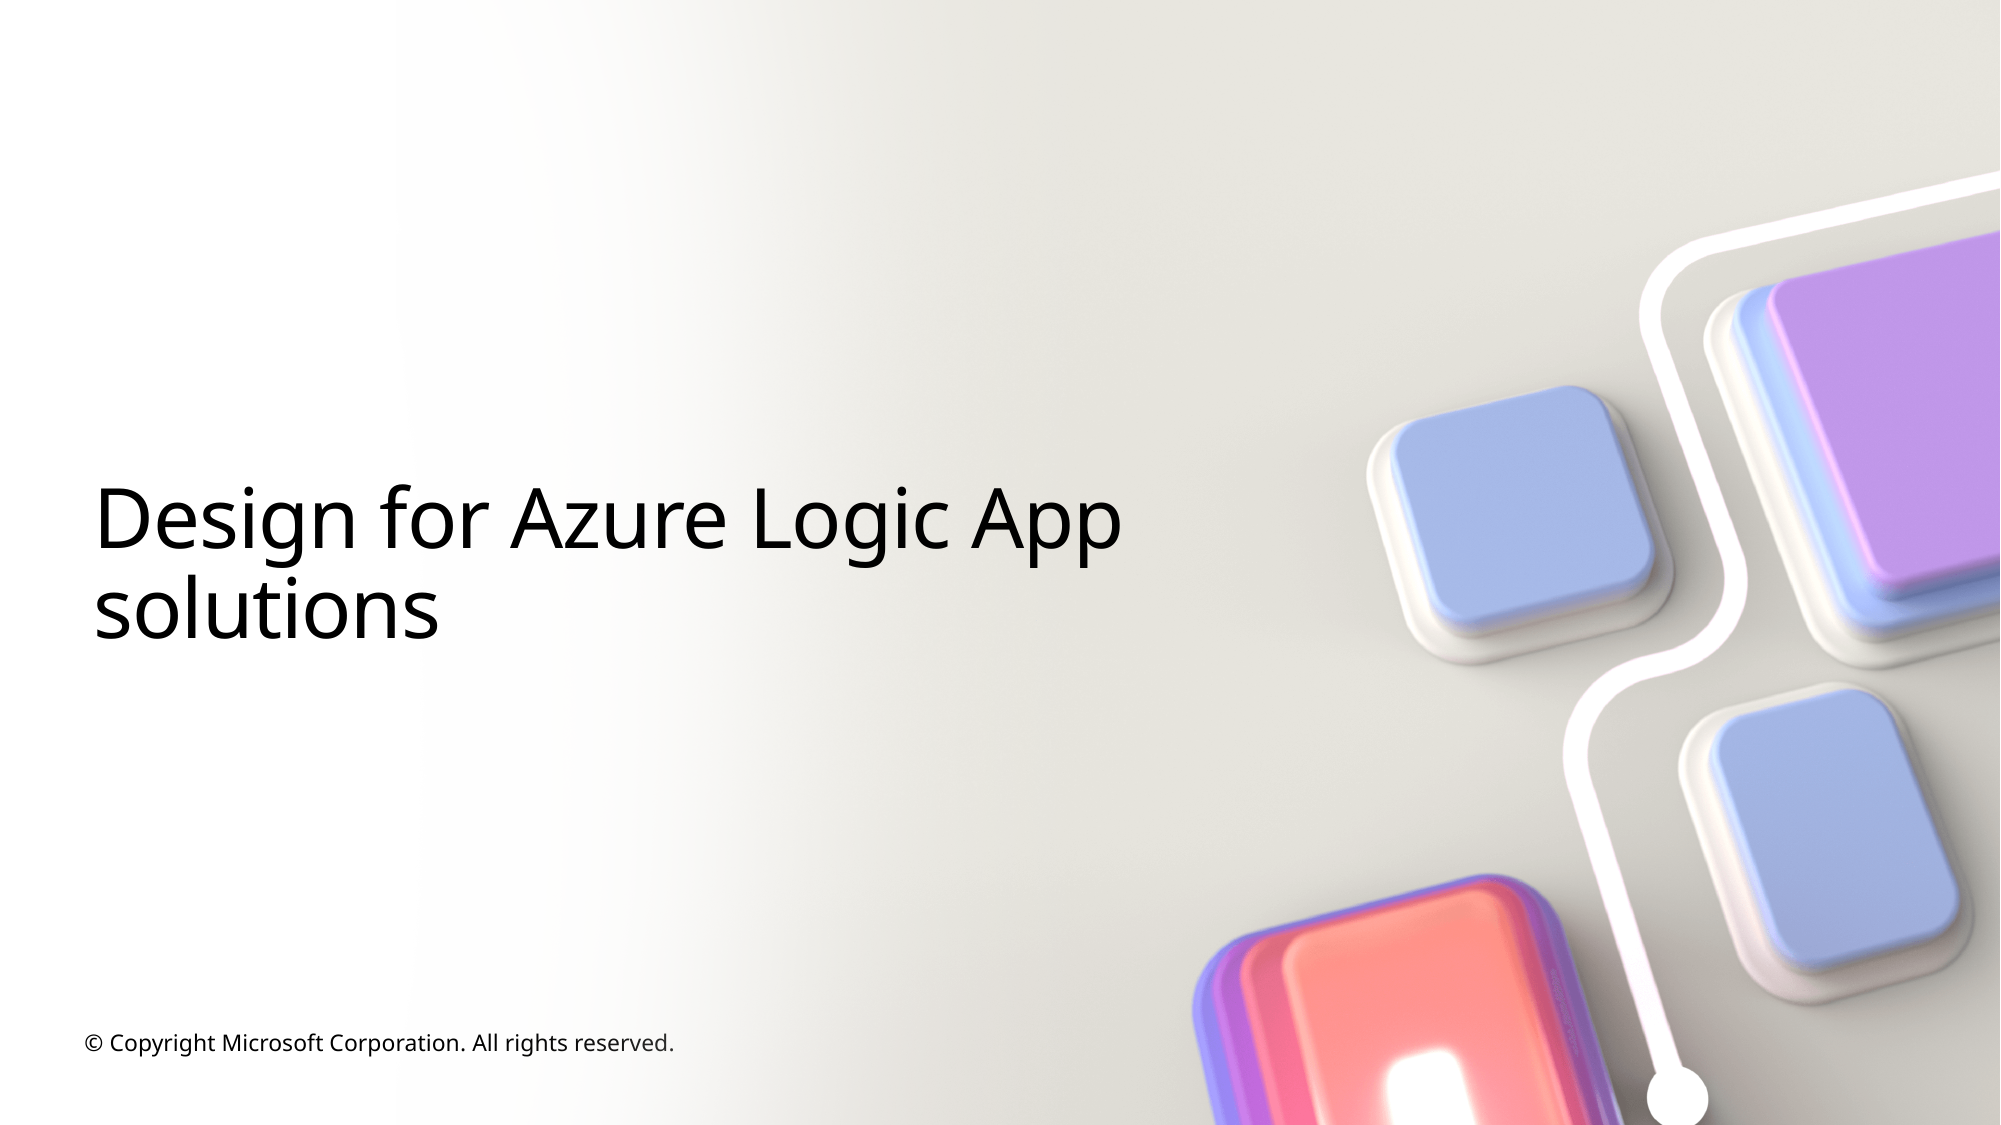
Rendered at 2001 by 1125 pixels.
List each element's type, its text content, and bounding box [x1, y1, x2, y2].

title Design for Azure Logic App solutions [93, 555, 1135, 657]
picture [396, 0, 2000, 1125]
